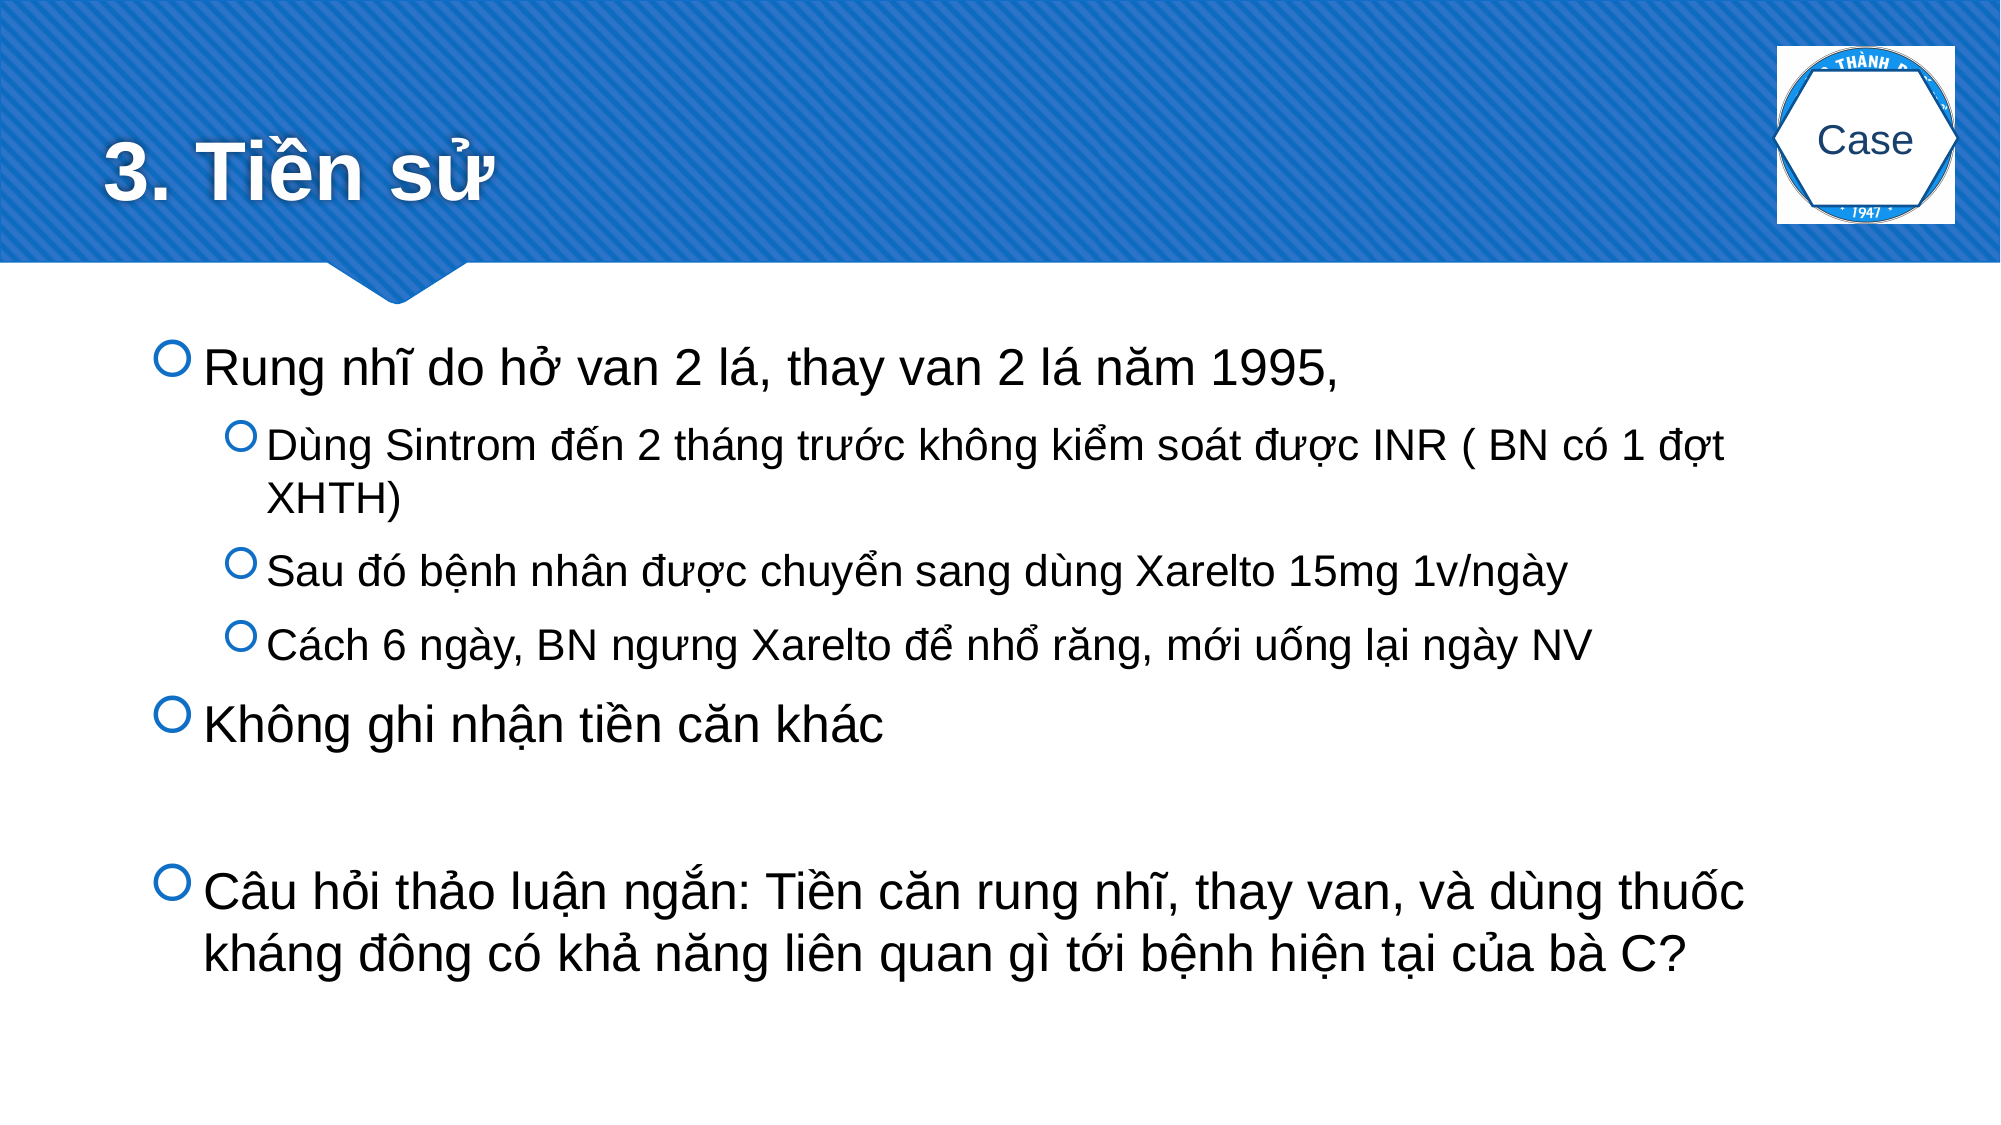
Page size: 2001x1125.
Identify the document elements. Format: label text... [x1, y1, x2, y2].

picture [1777, 46, 1955, 128]
title 3. Tiền sử [88, 65, 1755, 225]
text_box Case [1772, 68, 1960, 208]
list Rung nhĩ do hở van 2 lá, thay van 2 lá năm 1995, Dùng Sintrom đến 2 tháng trước không kiểm soát được INR ( BN có 1 đợt XHTH) Sau đó bệnh nhân được chuyển sang dùng Xarelto 15mg 1v/ngày Cách 6 ngày, BN ngưng Xarelto để nhổ răng, mới uống lại ngày NV Không ghi nhận tiền căn khác Câu hỏi thảo luận ngắn: Tiền căn rung nhĩ, thay van, và dùng thuốc kháng đông có khả năng liên quan gì tới bệnh hiện tại của bà C? [134, 323, 1866, 993]
picture [1777, 148, 1955, 224]
